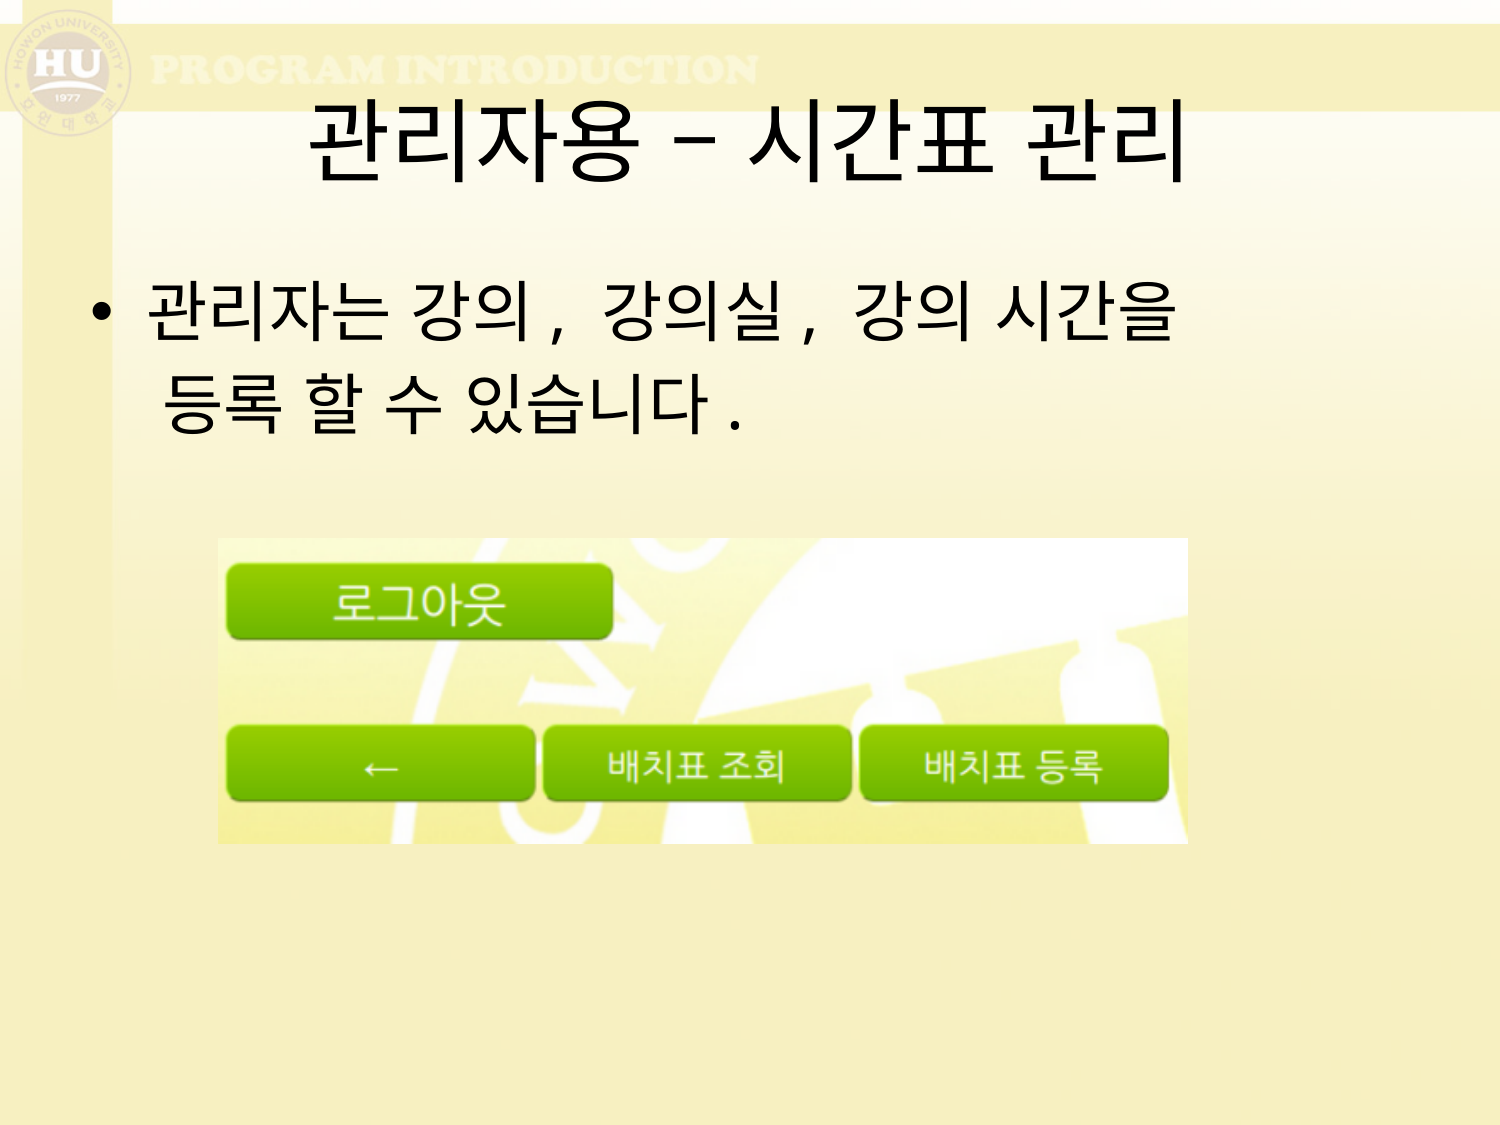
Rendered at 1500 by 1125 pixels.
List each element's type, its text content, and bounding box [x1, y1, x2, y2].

list 관리자는 강의, 강의실, 강의 시간을 등록 할 수 있습니다. [75, 262, 1425, 1005]
title 관리자용 – 시간표 관리 [75, 45, 1425, 233]
picture [218, 538, 1188, 844]
